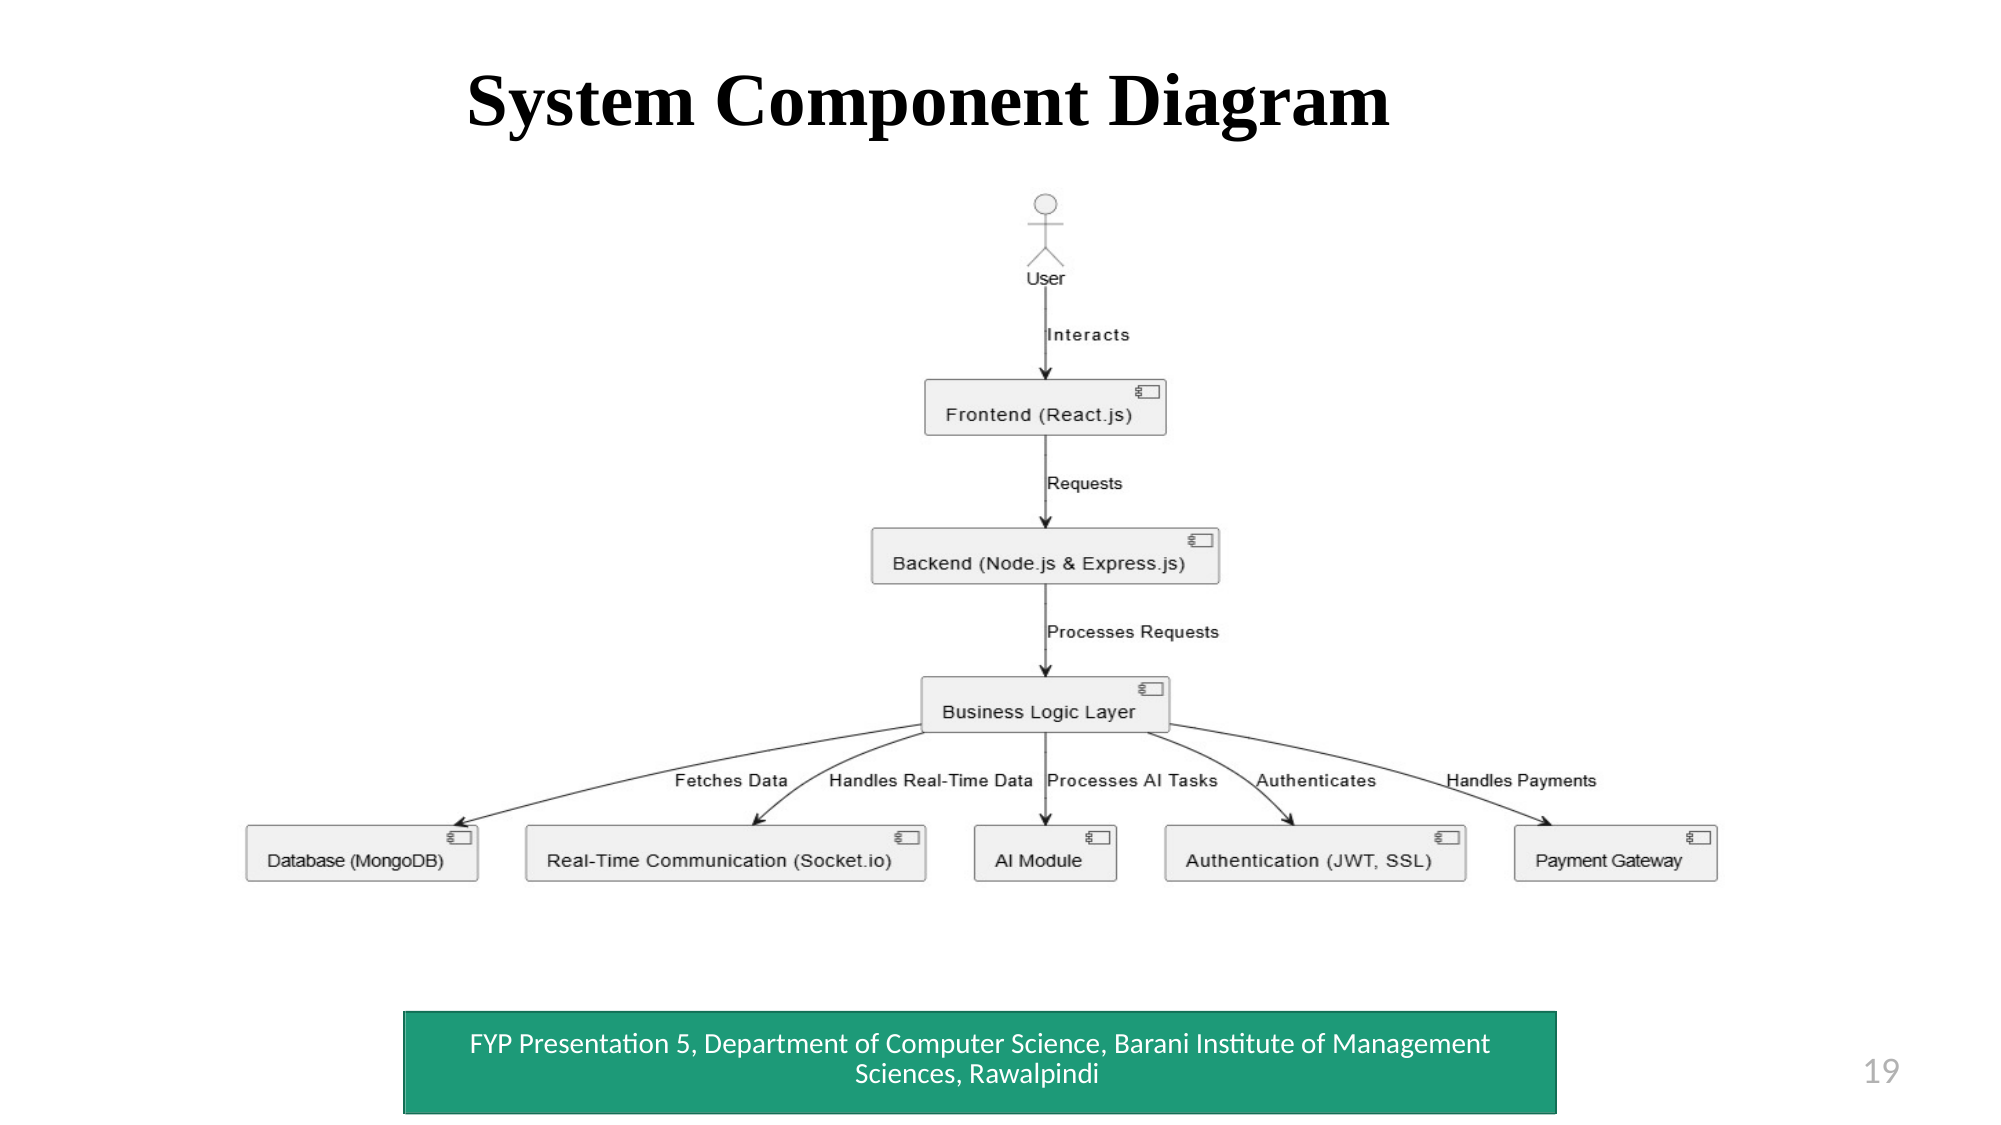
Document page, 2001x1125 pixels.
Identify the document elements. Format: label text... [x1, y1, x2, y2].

footer FYP Presentation 5, Department of Computer Science, Barani Institute of Management Sciences, Rawalpindi [465, 1029, 1497, 1089]
slide_number 19 [1440, 1046, 1900, 1103]
title System Component Diagram [466, 50, 1440, 185]
picture [237, 187, 1726, 888]
